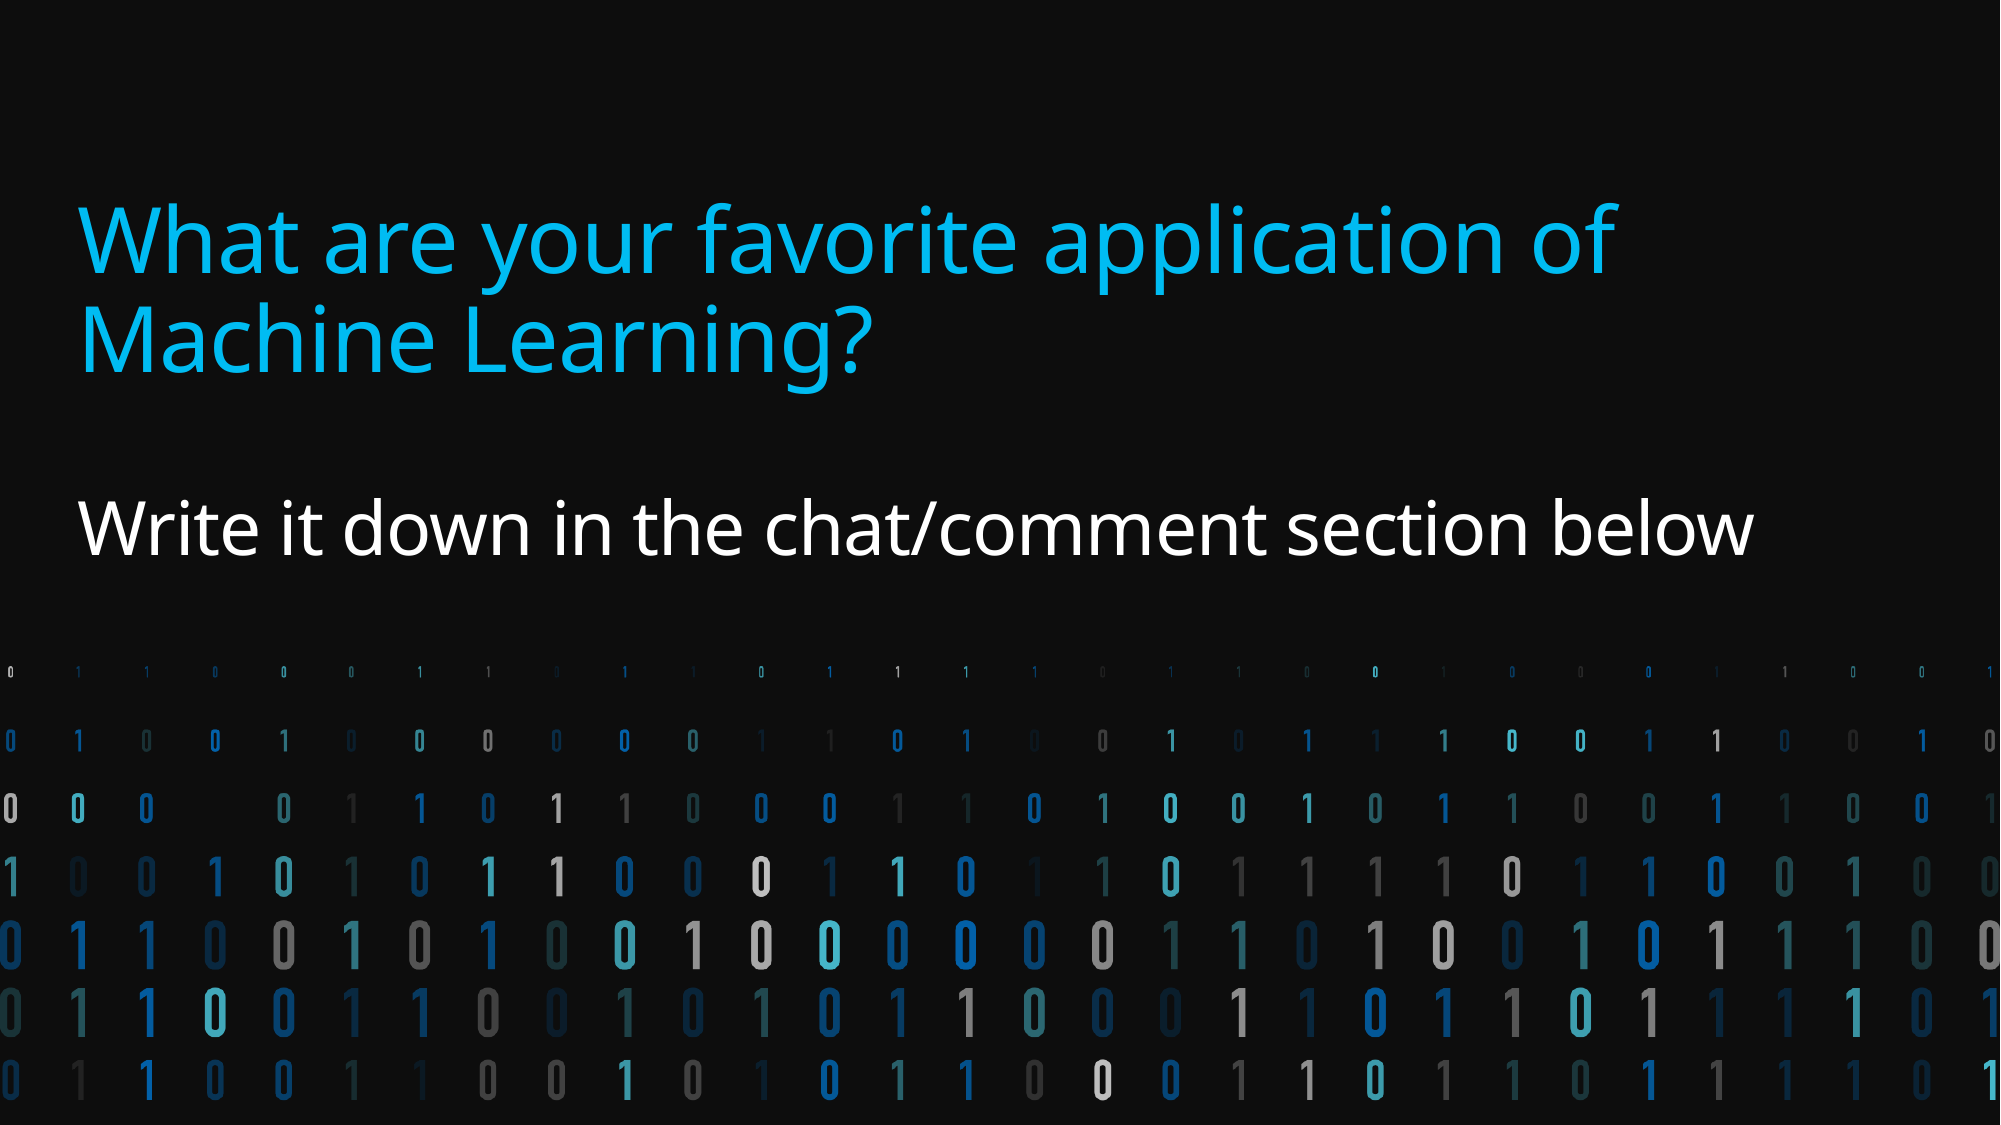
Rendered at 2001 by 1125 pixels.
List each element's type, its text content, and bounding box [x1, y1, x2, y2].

title What are your favorite application of Machine Learning? Write it down in the chat/comment section below [77, 190, 1912, 572]
picture [0, 666, 2000, 1125]
